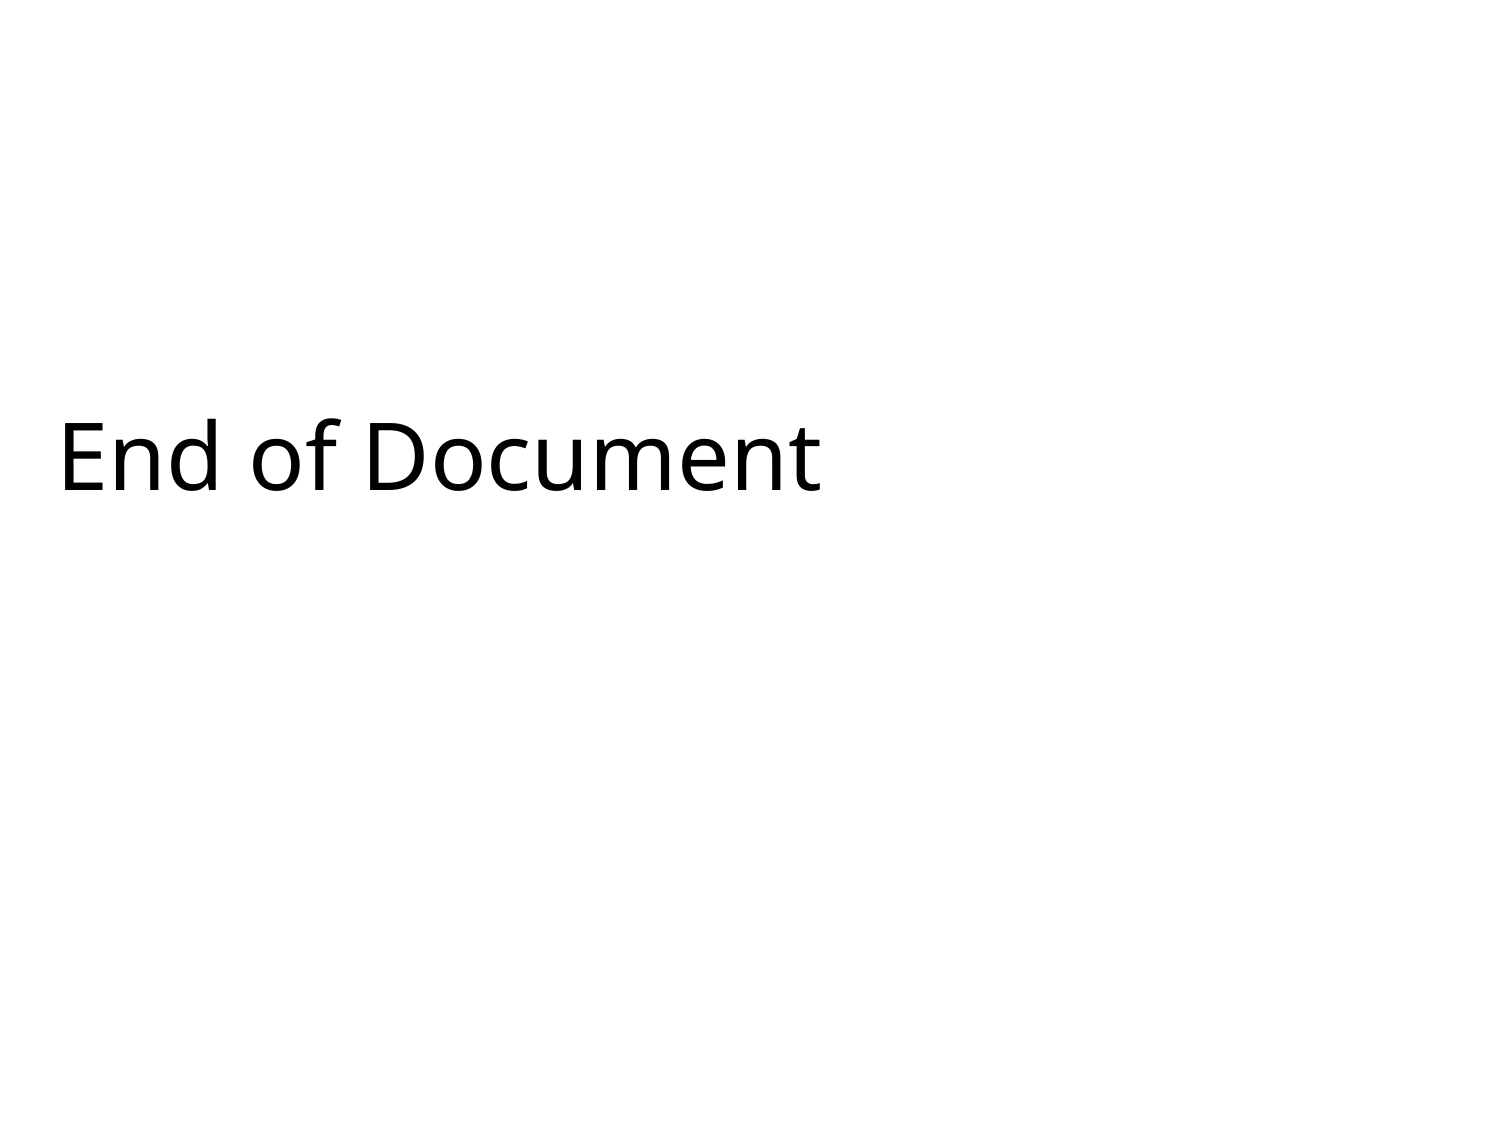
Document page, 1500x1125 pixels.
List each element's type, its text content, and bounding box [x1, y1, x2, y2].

title End of Document [41, 389, 1459, 496]
